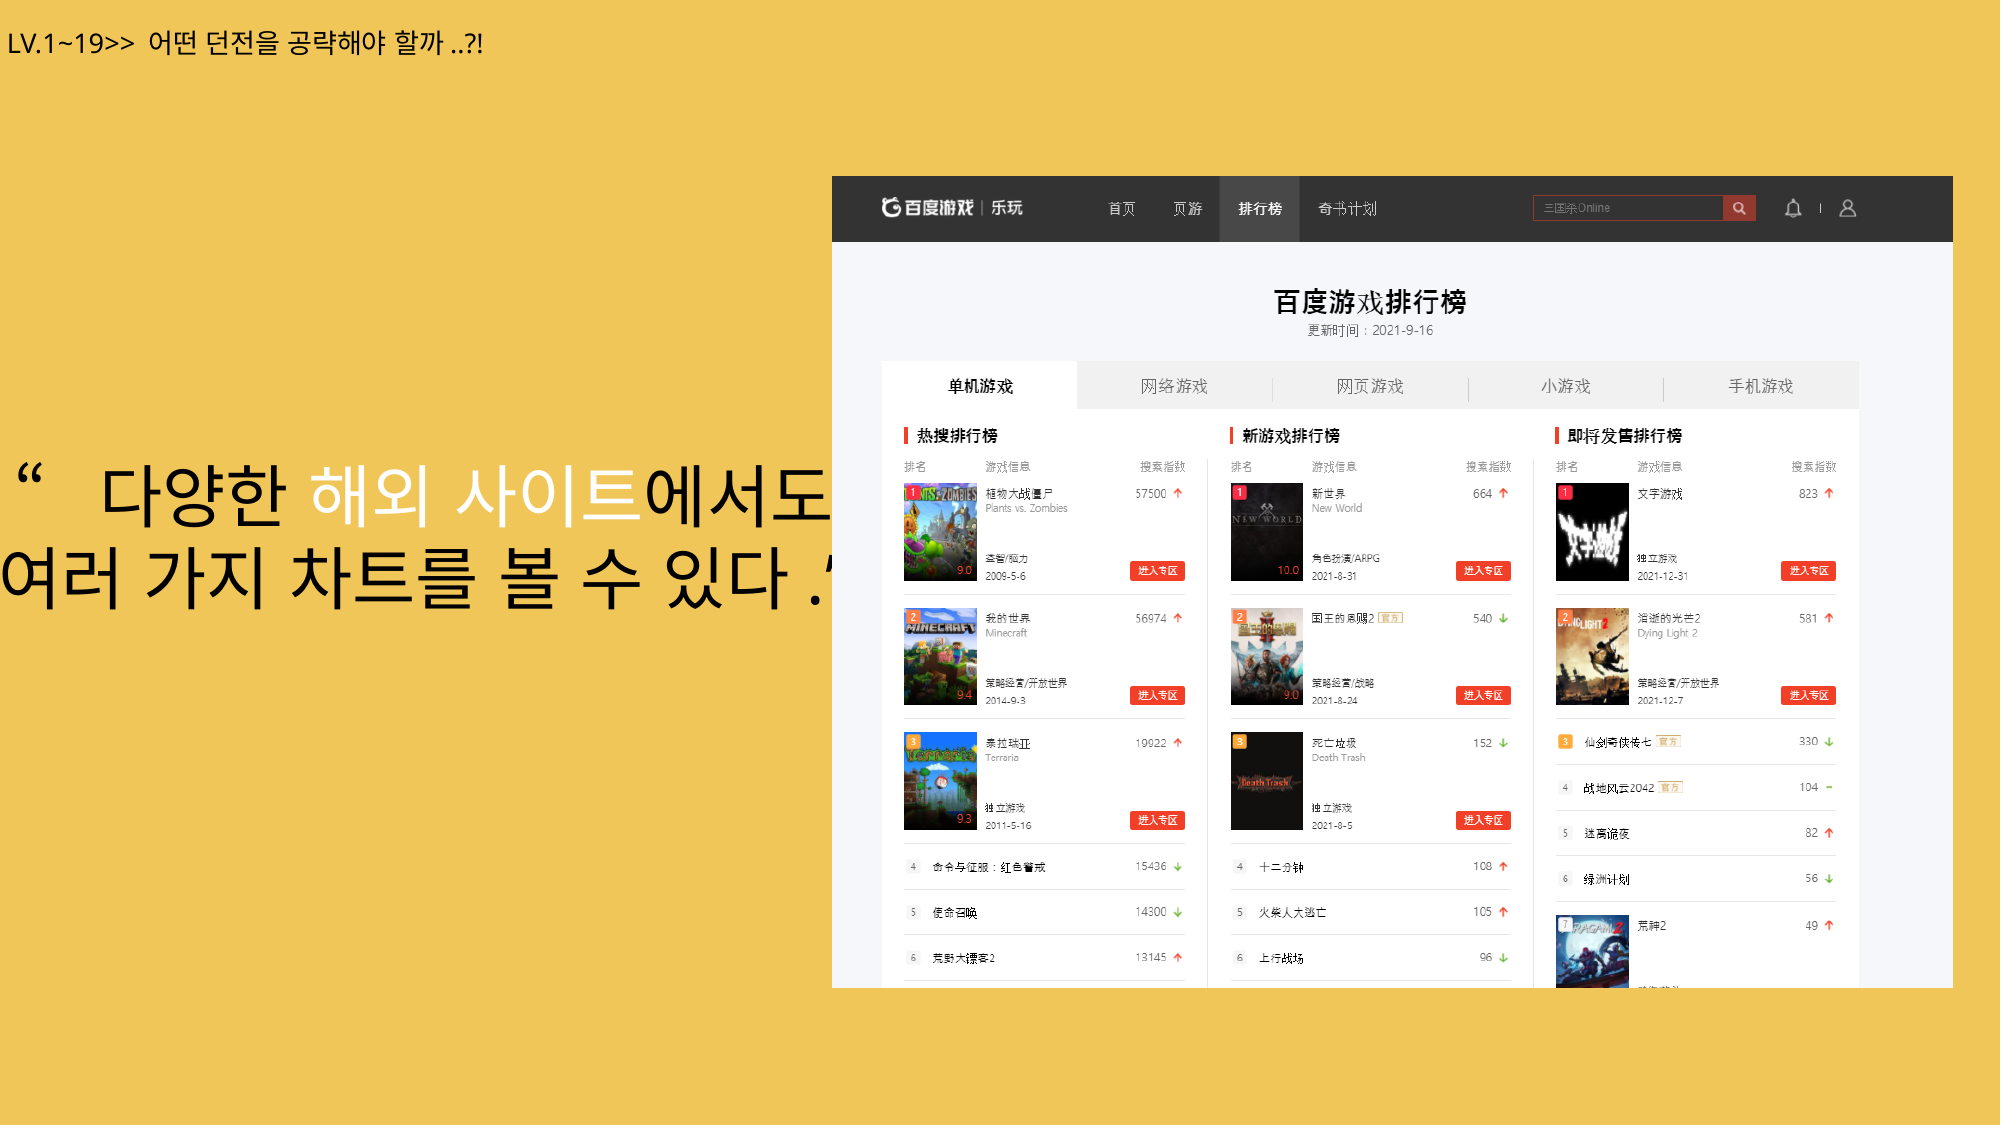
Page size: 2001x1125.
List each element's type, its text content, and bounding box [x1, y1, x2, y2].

text_box “다양한 해외 사이트에서도 여러 가지 차트를 볼 수 있다.” [0, 445, 832, 817]
text_box LV.1~19>> 어떤 던전을 공략해야 할까..?! [0, 0, 746, 67]
picture [832, 176, 1953, 988]
